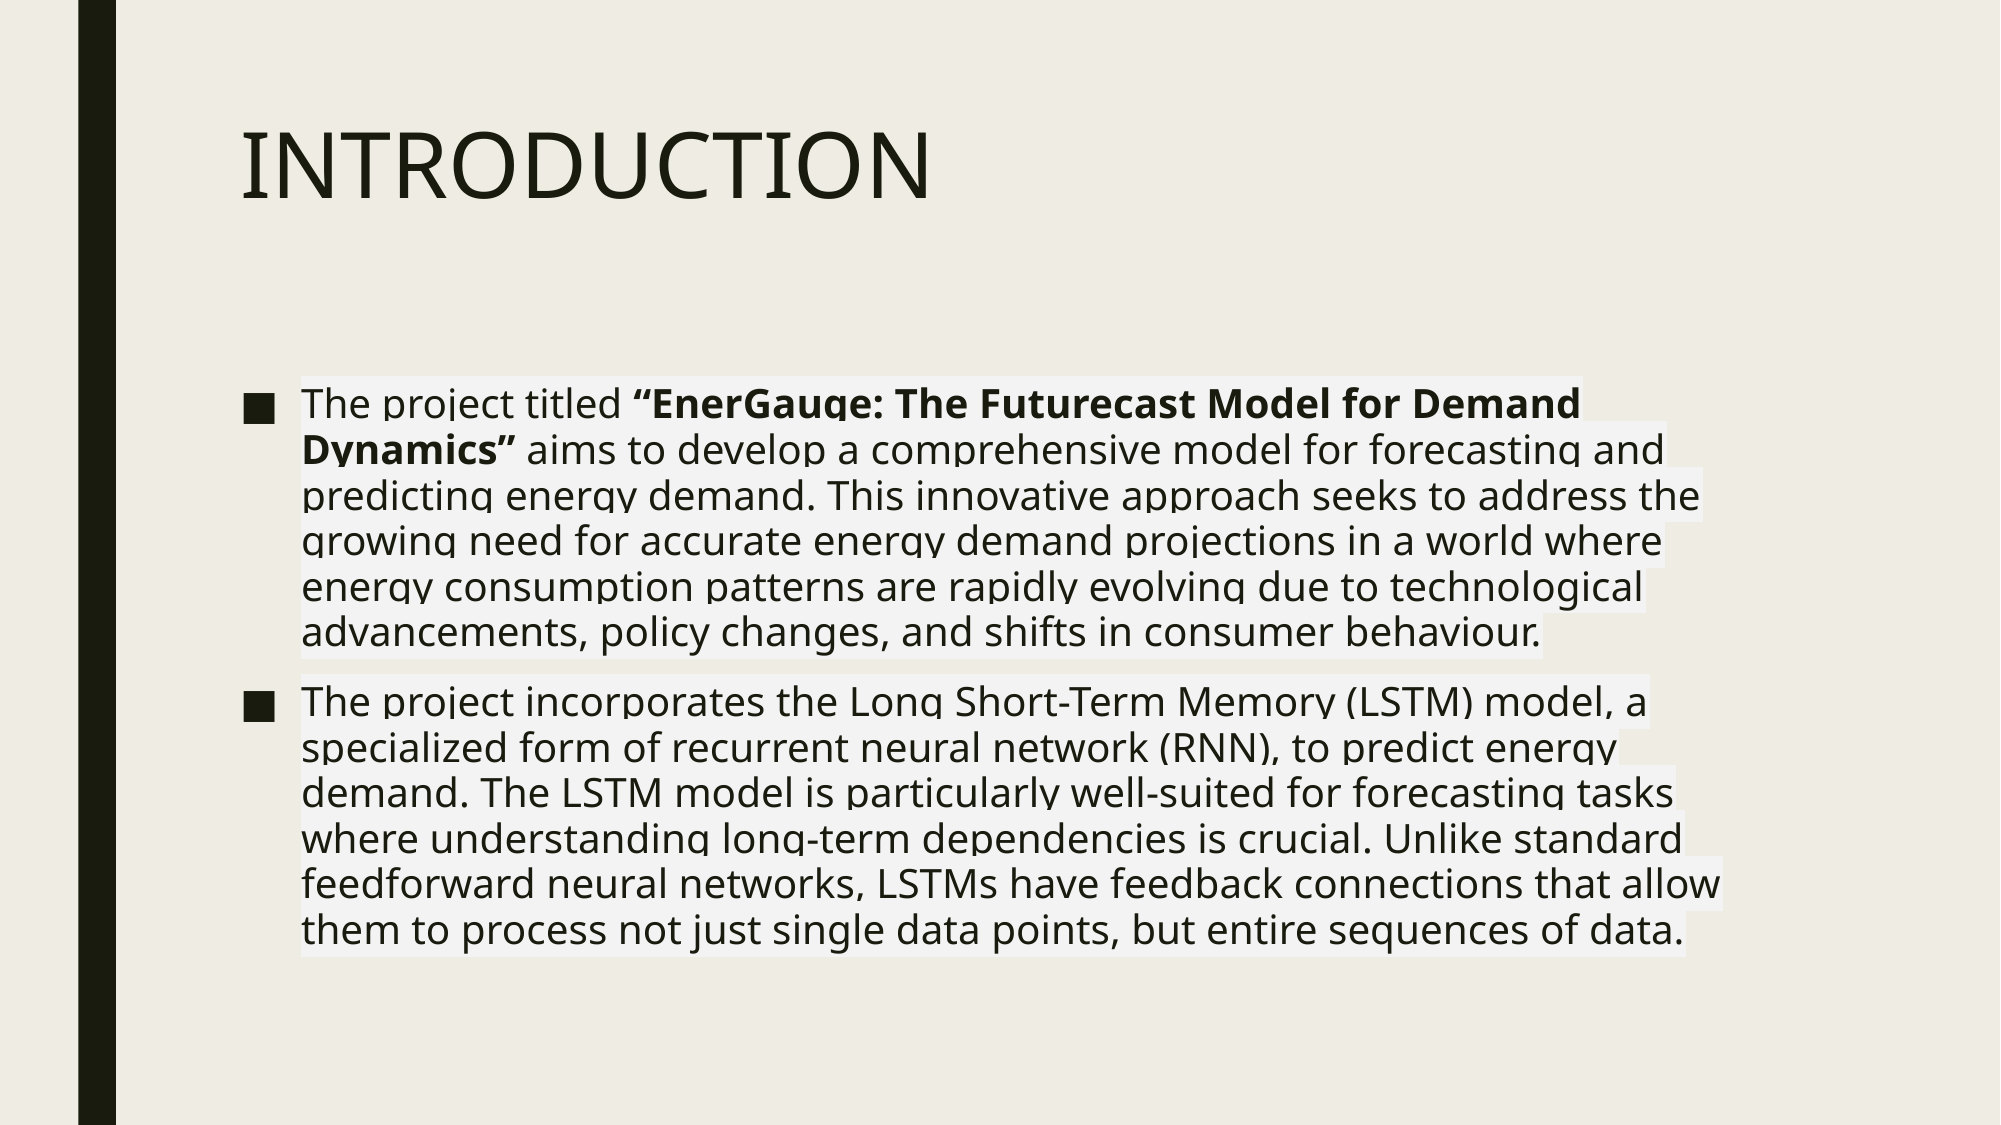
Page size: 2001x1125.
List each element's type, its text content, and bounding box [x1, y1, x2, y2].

list The project titled “EnerGauge: The Futurecast Model for Demand Dynamics” aims to develop a comprehensive model for forecasting and predicting energy demand. This innovative approach seeks to address the growing need for accurate energy demand projections in a world where energy consumption patterns are rapidly evolving due to technological advancements, policy changes, and shifts in consumer behaviour. The project incorporates the Long Short-Term Memory (LSTM) model, a specialized form of recurrent neural network (RNN), to predict energy demand. The LSTM model is particularly well-suited for forecasting tasks where understanding long-term dependencies is crucial. Unlike standard feedforward neural networks, LSTMs have feedback connections that allow them to process not just single data points, but entire sequences of data. [225, 375, 1800, 963]
title INTRODUCTION [225, 112, 1800, 357]
